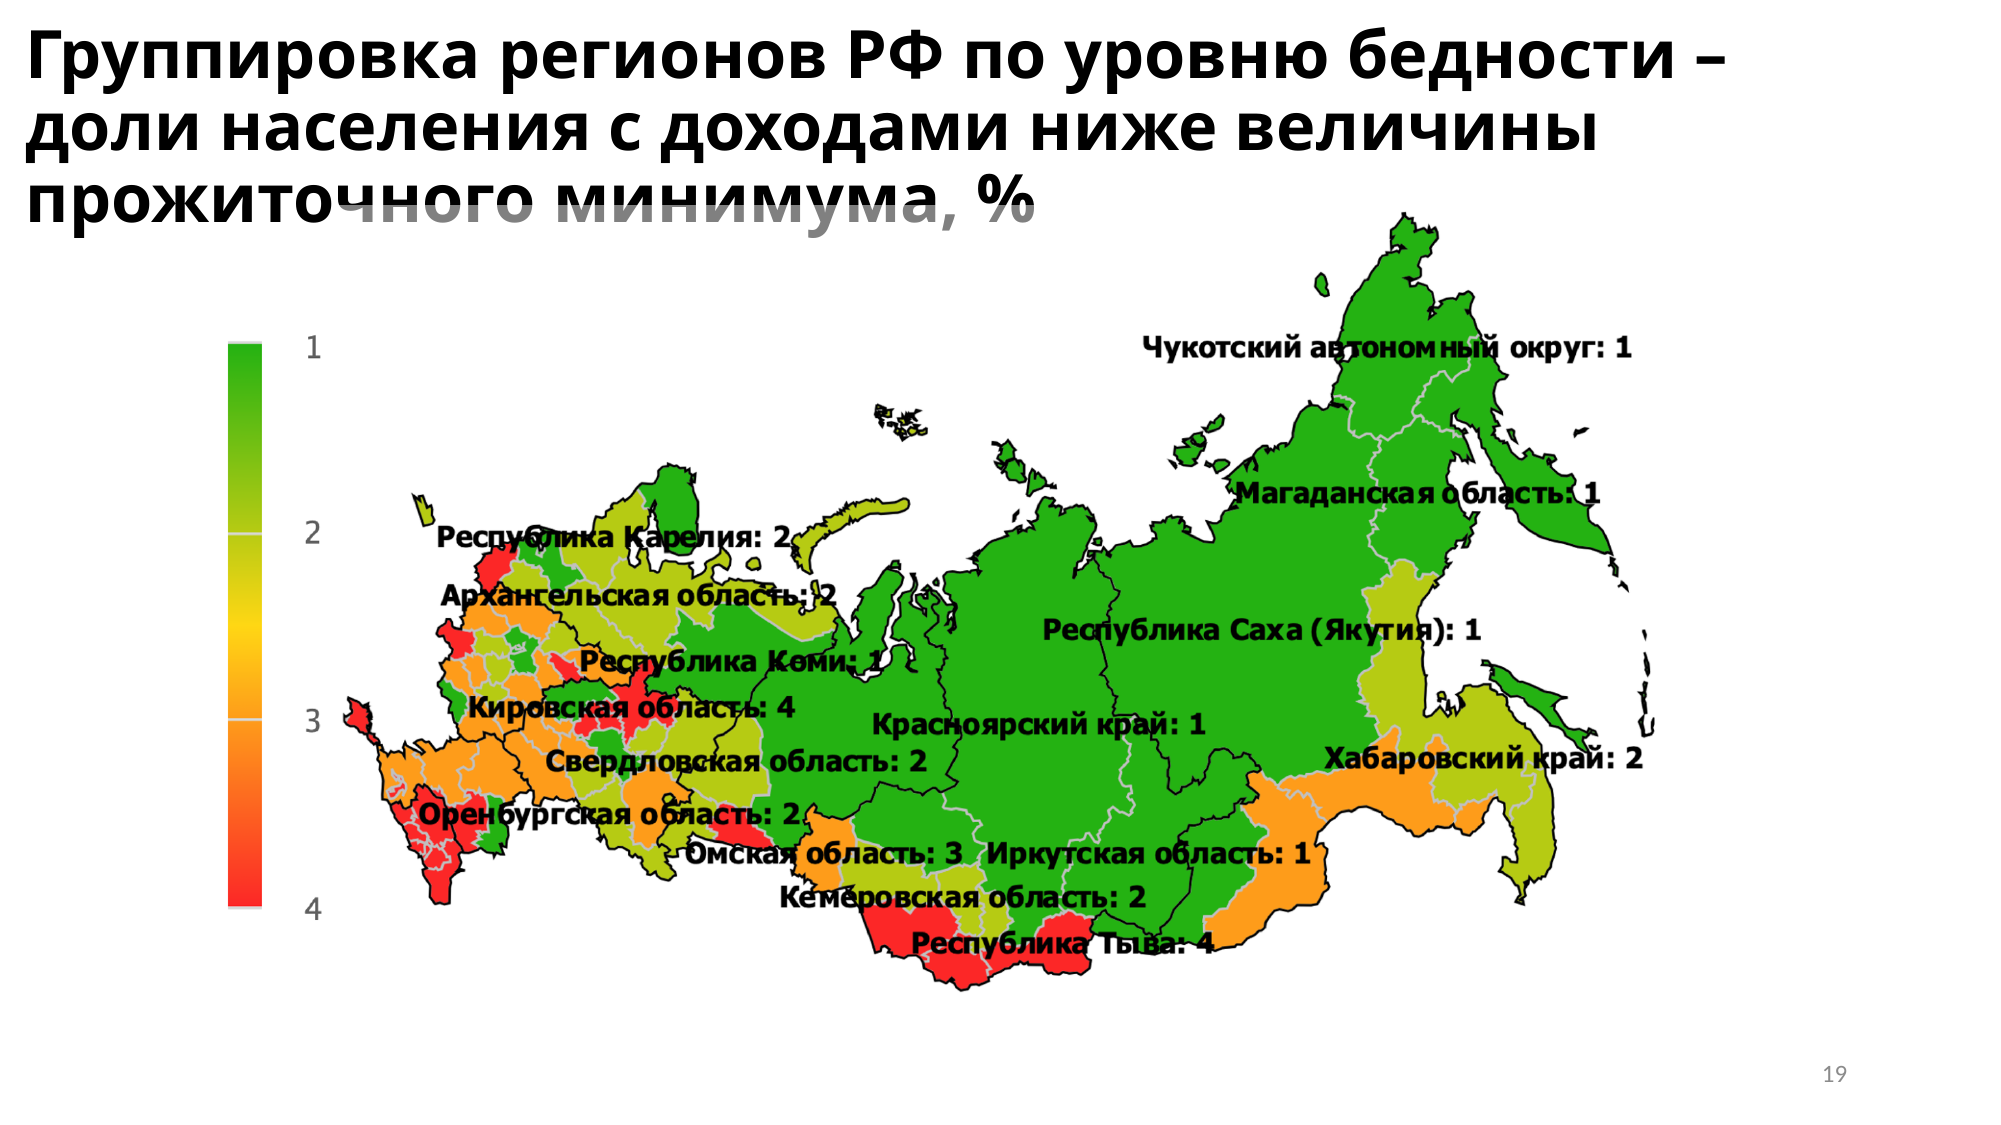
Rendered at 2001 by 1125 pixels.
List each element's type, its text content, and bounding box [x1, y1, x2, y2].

picture [188, 205, 1663, 998]
title Группировка регионов РФ по уровню бедности – доли населения с доходами ниже величины прожиточного минимума, % [10, 0, 1923, 258]
slide_number 19 [1412, 1042, 1863, 1103]
